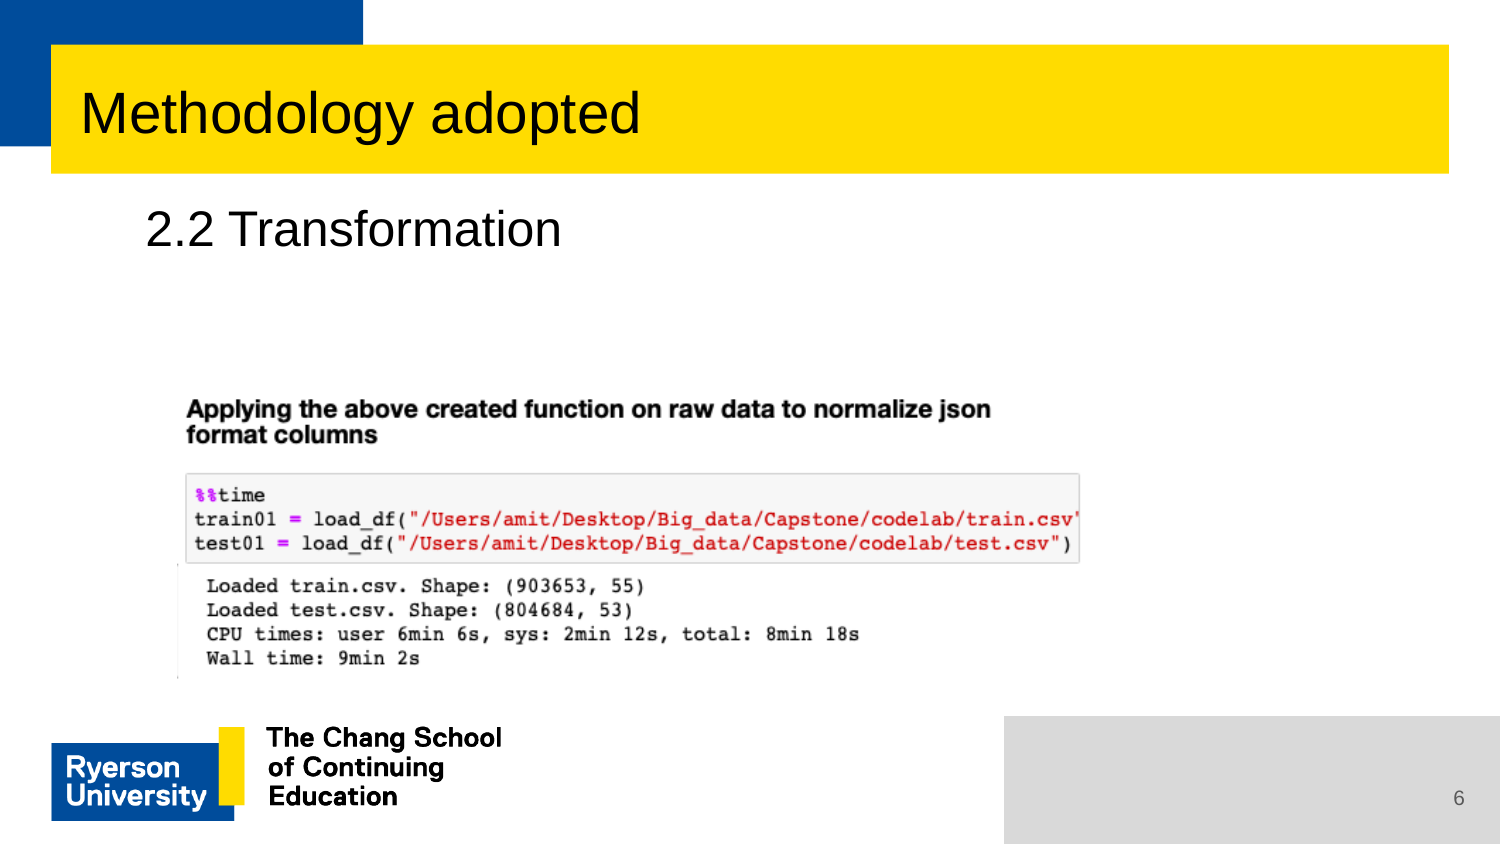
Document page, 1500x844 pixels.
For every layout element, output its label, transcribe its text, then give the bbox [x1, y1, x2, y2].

picture [51, 726, 501, 821]
list 2.2 Transformation [130, 189, 1244, 701]
title Methodology adopted [51, 44, 1449, 174]
picture [177, 391, 1100, 683]
slide_number 6 [1389, 764, 1480, 830]
